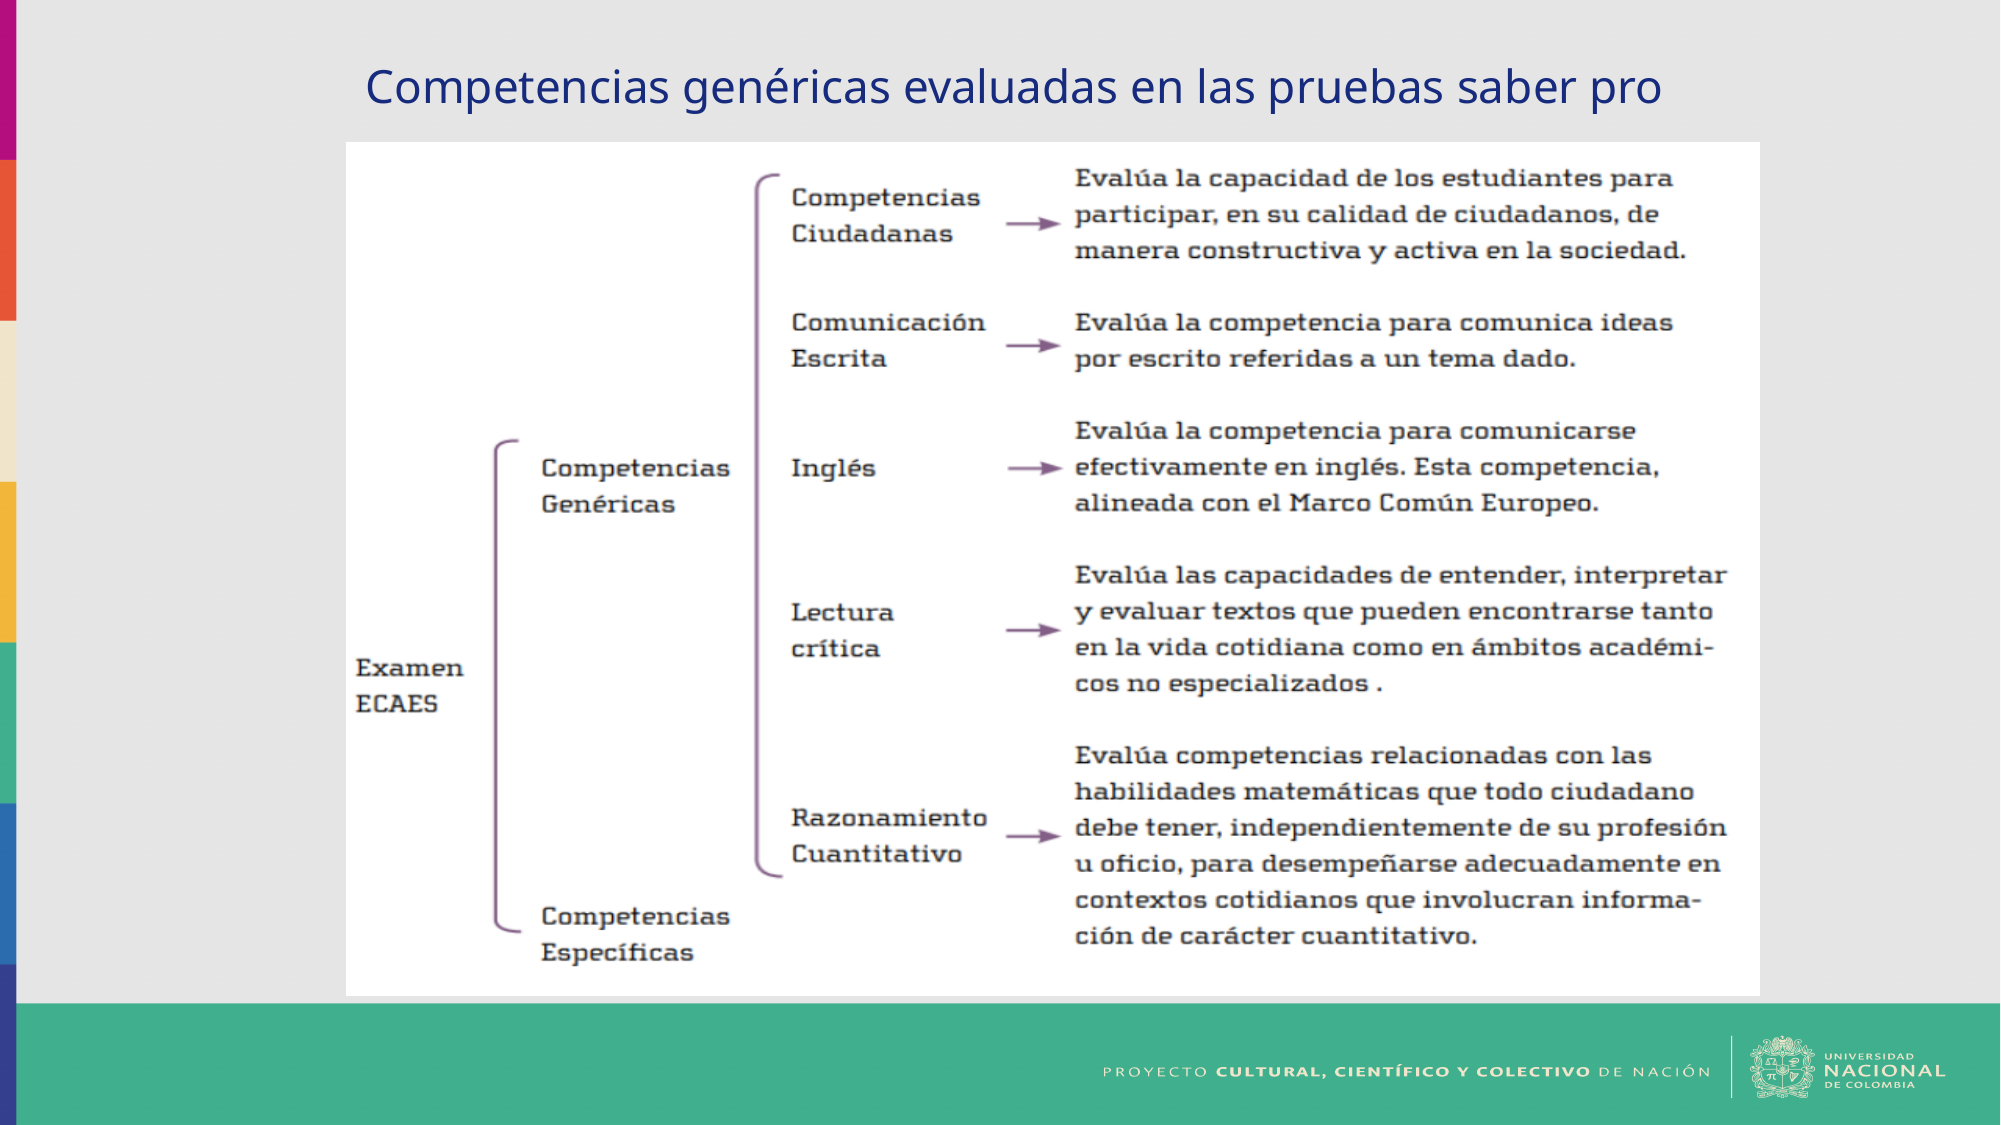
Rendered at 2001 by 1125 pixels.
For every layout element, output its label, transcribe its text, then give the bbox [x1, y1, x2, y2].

text_box Competencias genéricas evaluadas en las pruebas saber pro [140, 53, 1914, 119]
picture [0, 0, 2001, 1125]
